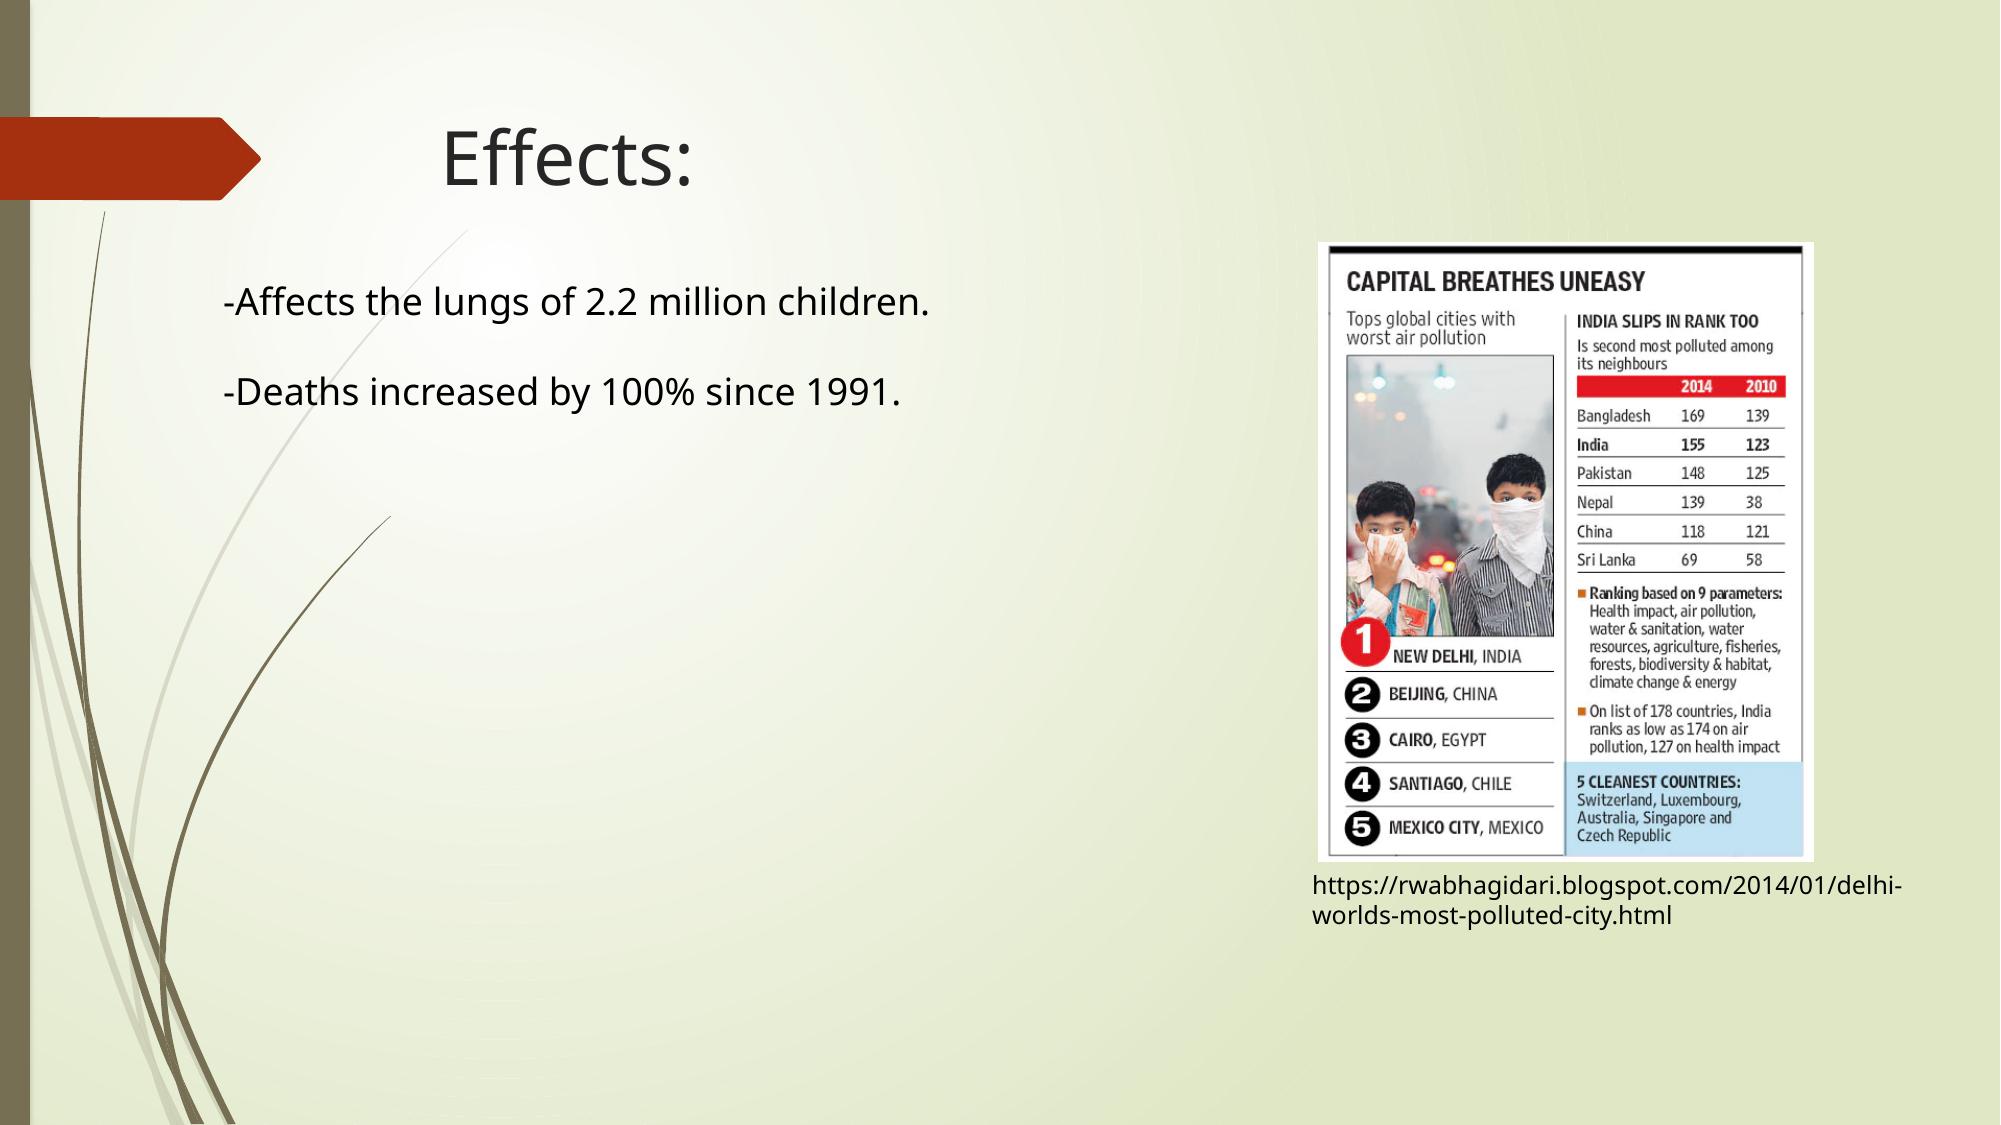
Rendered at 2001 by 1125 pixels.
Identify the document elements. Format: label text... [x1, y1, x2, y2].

text_box -Affects the lungs of 2.2 million children. -Deaths increased by 100% since 1991. [208, 270, 1133, 466]
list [1318, 241, 1815, 863]
text_box https://rwabhagidari.blogspot.com/2014/01/delhi-worlds-most-polluted-city.html [1297, 861, 2000, 937]
title Effects: [425, 102, 1888, 313]
